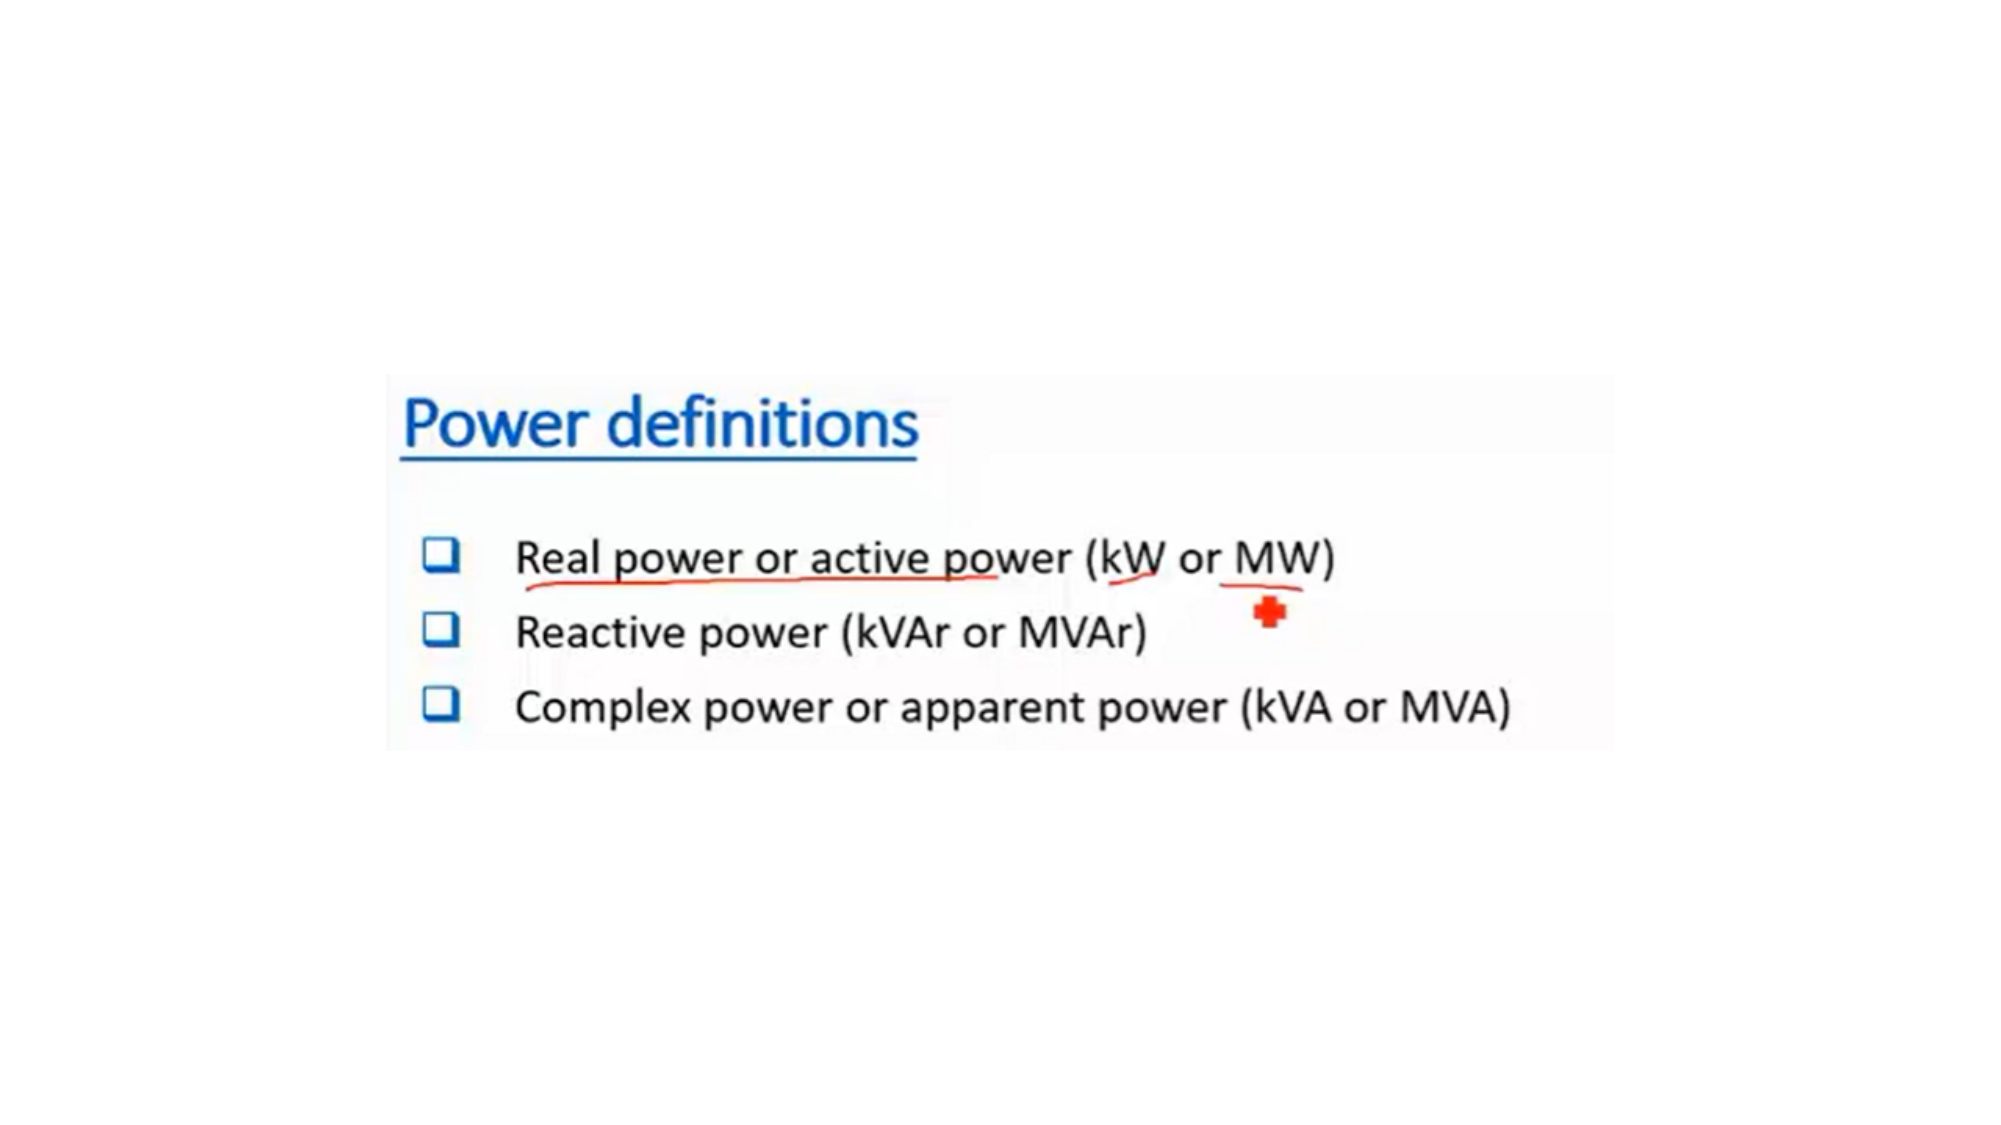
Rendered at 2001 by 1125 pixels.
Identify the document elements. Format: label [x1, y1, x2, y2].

picture [386, 374, 1614, 751]
